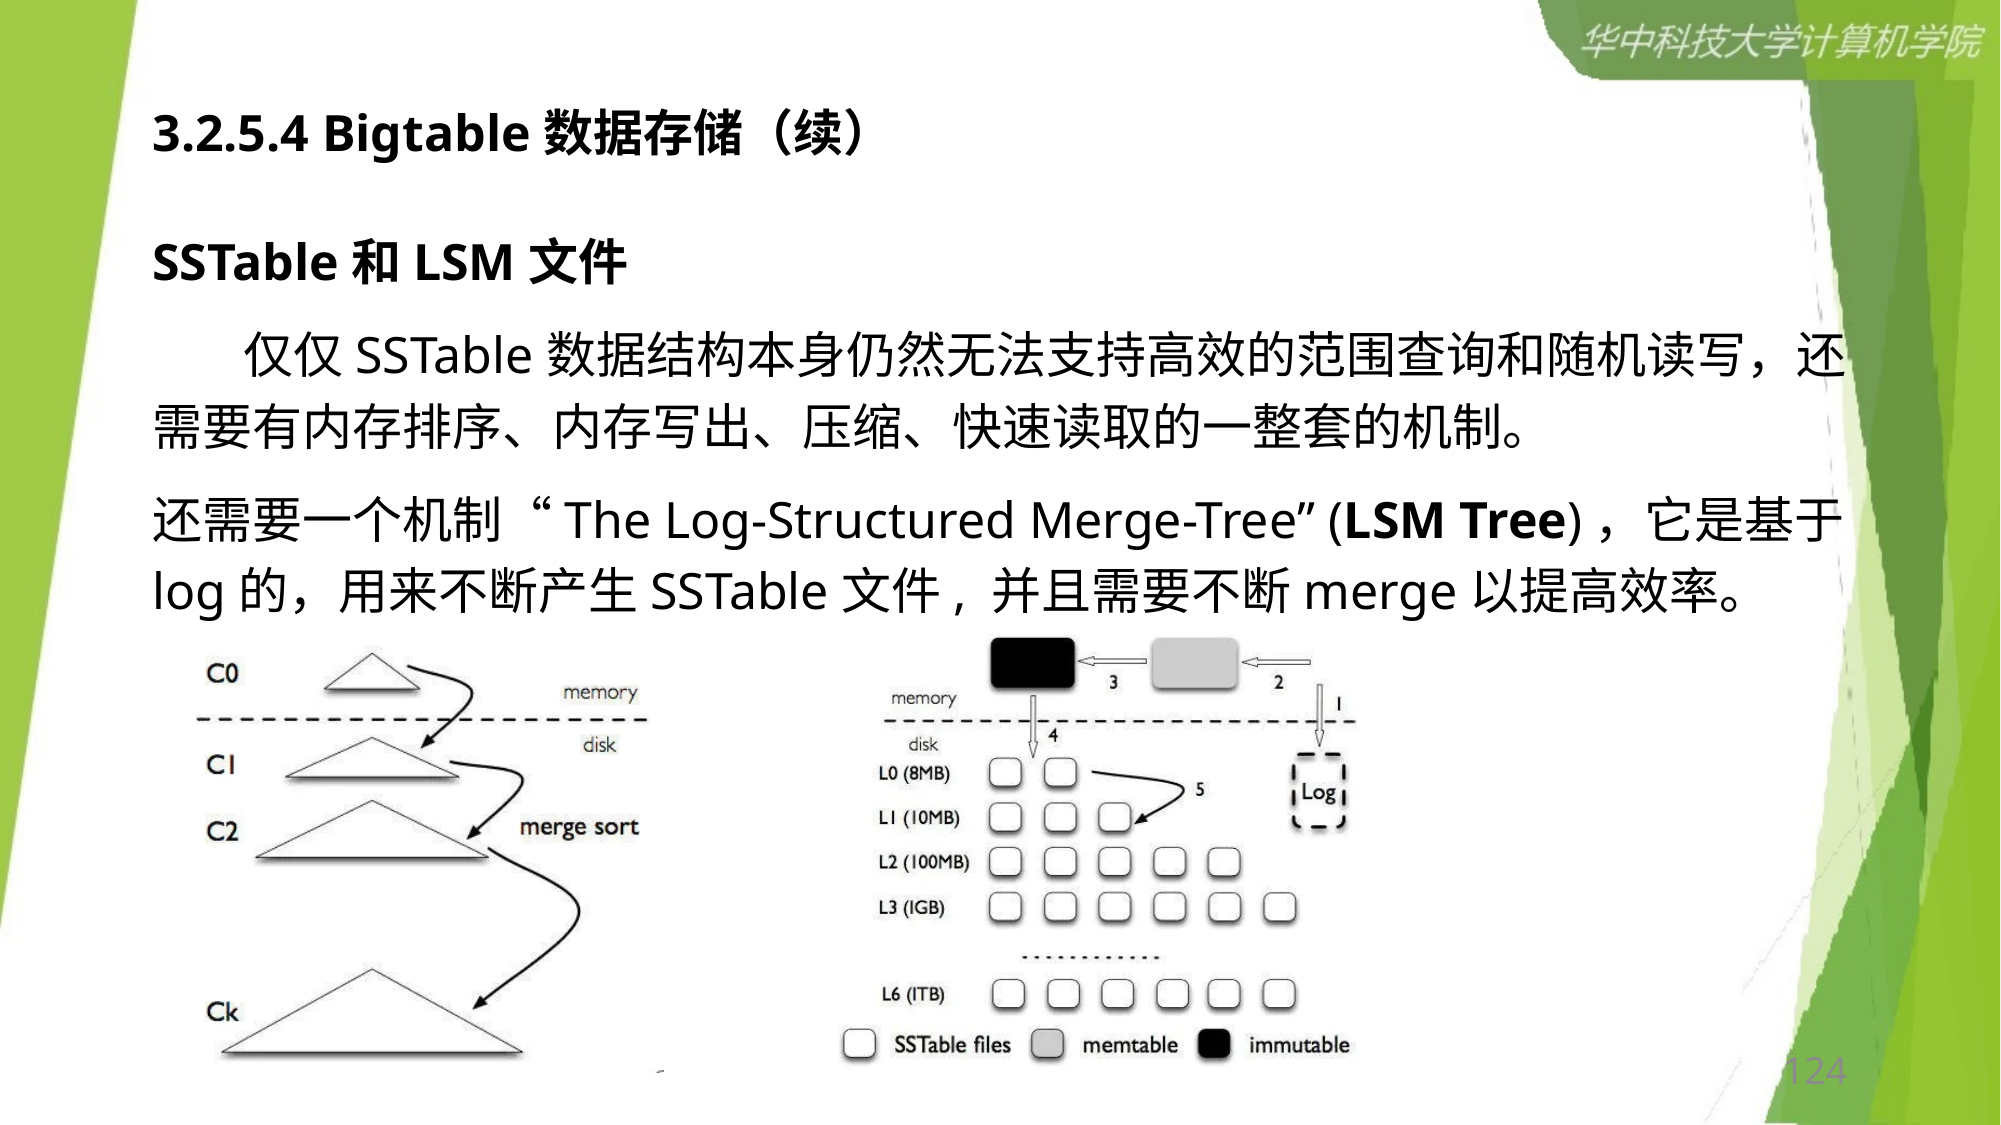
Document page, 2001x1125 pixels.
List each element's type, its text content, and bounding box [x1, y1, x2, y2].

list SSTable和LSM文件 仅仅SSTable数据结构本身仍然无法支持高效的范围查询和随机读写，还需要有内存排序、内存写出、压缩、快速读取的一整套的机制。 还需要一个机制“The Log-Structured Merge-Tree” (LSM Tree)，它是基于log的，用来不断产生SSTable文件, 并且需要不断merge以提高效率。 [137, 210, 1863, 646]
slide_number 124 [1412, 1042, 1863, 1103]
title 3.2.5.4 Bigtable数据存储（续） [137, 59, 1863, 210]
picture [0, 0, 2001, 1125]
